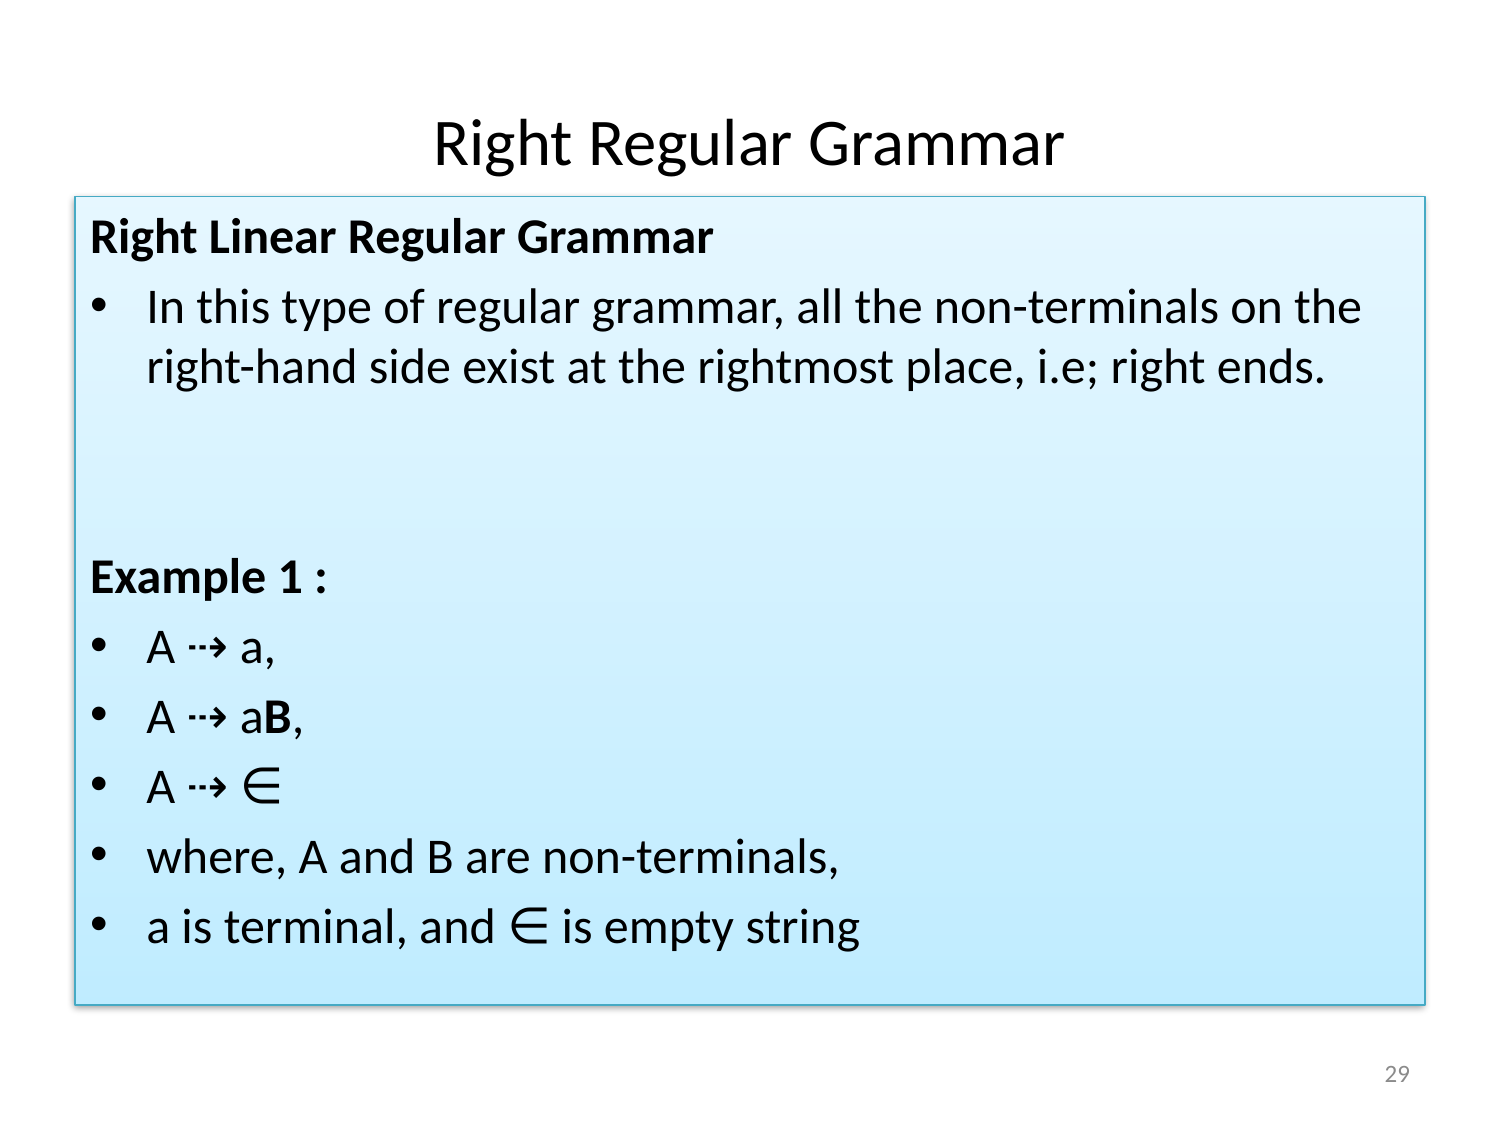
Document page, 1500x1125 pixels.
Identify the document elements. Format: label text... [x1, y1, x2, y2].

slide_number 29 [1074, 1042, 1425, 1103]
list Right Linear Regular Grammar In this type of regular grammar, all the non-terminals on the right-hand side exist at the rightmost place, i.e; right ends. Example 1 : A ⇢ a, A ⇢ aB, A ⇢ ∈ where, A and B are non-terminals, a is terminal, and ∈ is empty string [74, 196, 1426, 1006]
title Right Regular Grammar [75, 45, 1425, 233]
